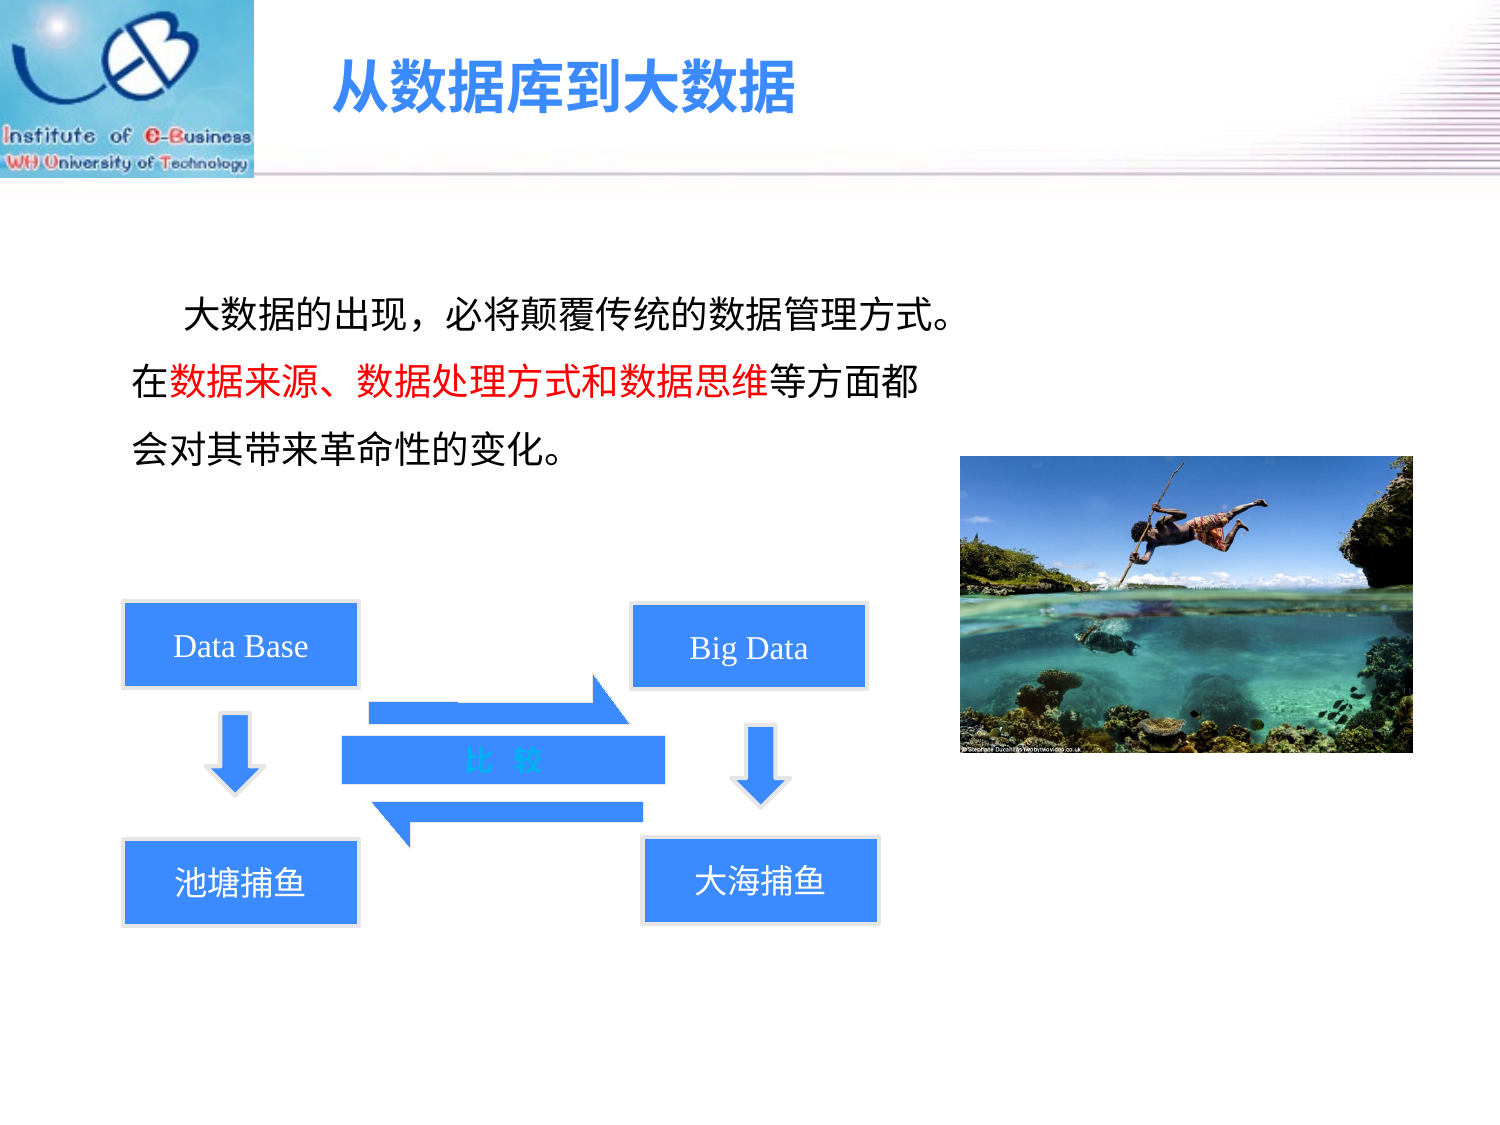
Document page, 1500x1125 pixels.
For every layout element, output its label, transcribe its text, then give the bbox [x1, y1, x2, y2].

text_box Data Base [121, 599, 361, 690]
text_box [371, 801, 644, 849]
text_box [203, 710, 267, 798]
text_box [729, 722, 793, 810]
text_box 大数据的出现，必将颠覆传统的数据管理方式。在数据来源、数据处理方式和数据思维等方面都会对其带来革命性的变化。 [117, 260, 961, 479]
text_box 池塘捕鱼 [121, 837, 361, 928]
text_box 比 较 [341, 735, 666, 785]
text_box 从数据库到大数据 [316, 43, 879, 128]
picture [0, 0, 1500, 1125]
text_box [368, 672, 631, 725]
text_box Big Data [629, 601, 869, 691]
text_box 大海捕鱼 [640, 835, 881, 926]
